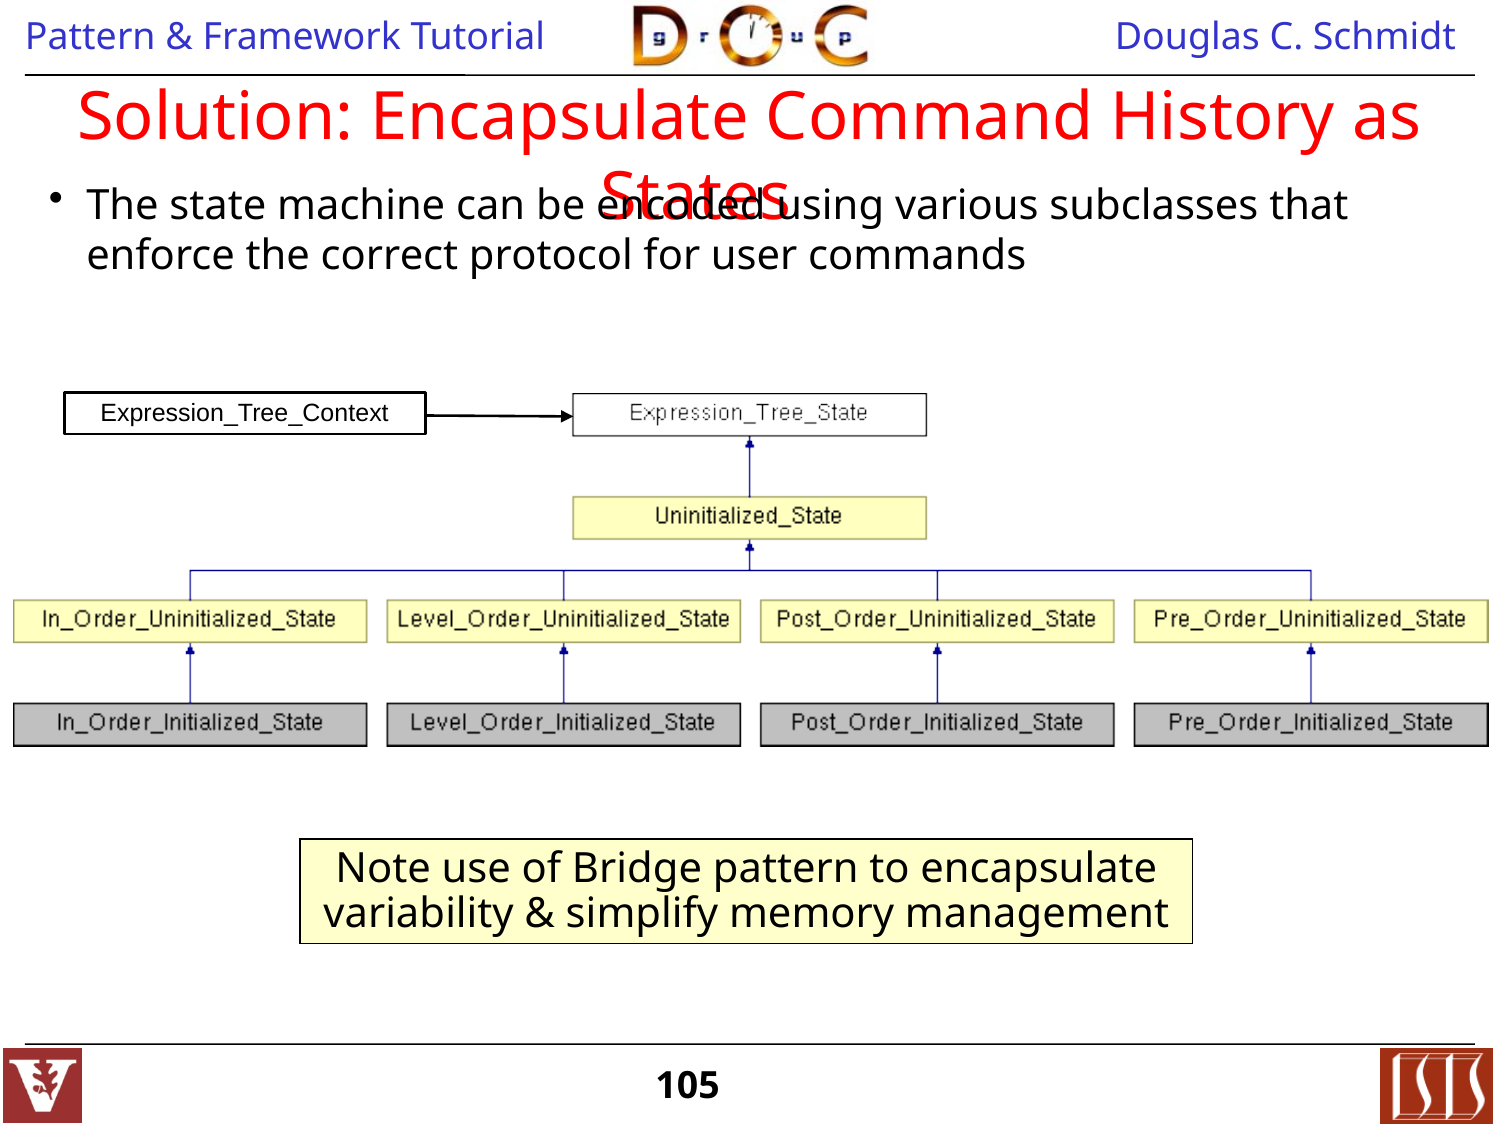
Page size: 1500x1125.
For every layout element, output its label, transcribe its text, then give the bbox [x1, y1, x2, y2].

list The state machine can be encoded using various subclasses that enforce the correct protocol for user commands [33, 169, 1451, 392]
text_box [64, 413, 574, 417]
picture [624, 0, 875, 71]
picture [3, 1048, 82, 1123]
picture [13, 393, 1489, 748]
picture [1380, 1048, 1493, 1124]
title Solution: Encapsulate Command History as States [0, 121, 1500, 185]
text_box Note use of Bridge pattern to encapsulate variability & simplify memory management [300, 838, 1193, 944]
